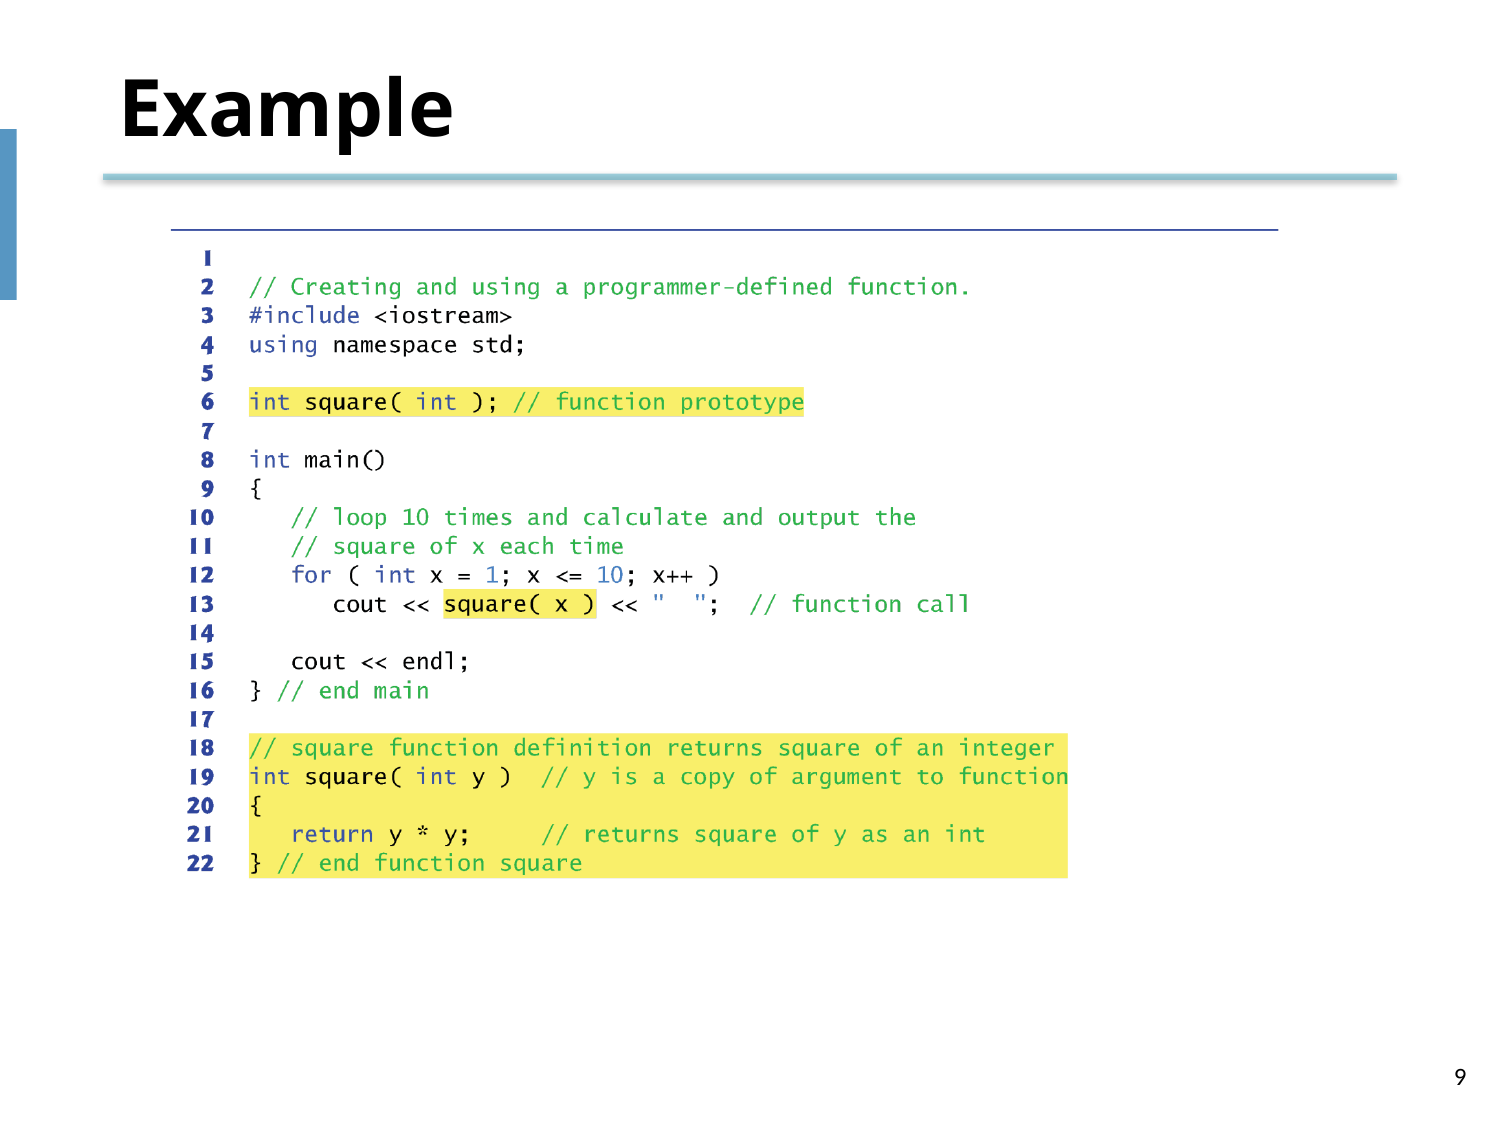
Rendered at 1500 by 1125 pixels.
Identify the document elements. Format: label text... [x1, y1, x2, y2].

slide_number 9 [1131, 1045, 1482, 1106]
picture [157, 219, 1342, 886]
title Example [103, 25, 1397, 185]
